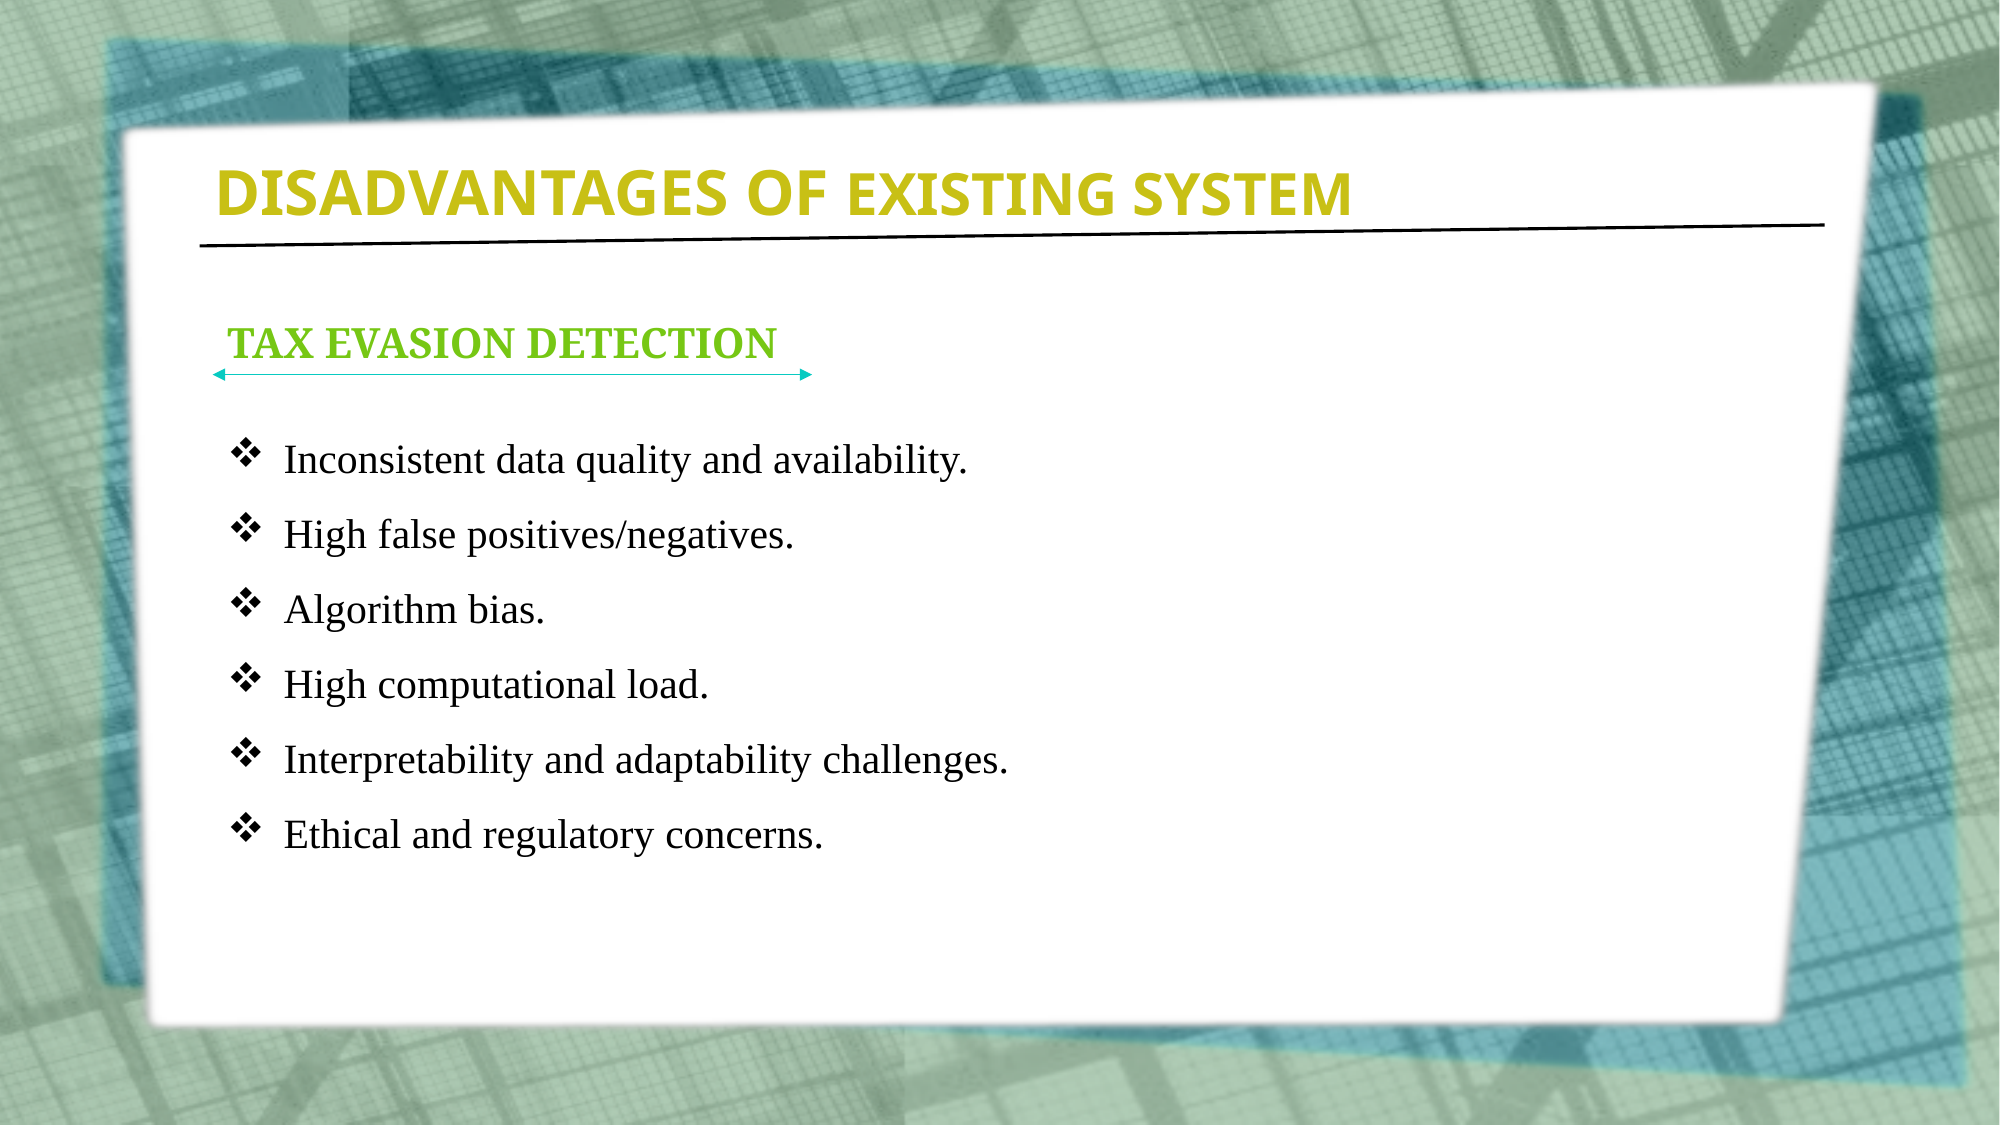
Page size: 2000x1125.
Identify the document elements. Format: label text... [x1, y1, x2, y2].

text_box TAX EVASION DETECTION [212, 309, 1013, 374]
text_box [199, 224, 1825, 246]
text_box DISADVANTAGES OF EXISTING SYSTEM [199, 145, 1713, 224]
picture [0, 0, 2000, 1125]
text_box Inconsistent data quality and availability. High false positives/negatives. Algorithm bias. High computational load. Interpretability and adaptability challenges. Ethical and regulatory concerns. [212, 399, 1713, 865]
